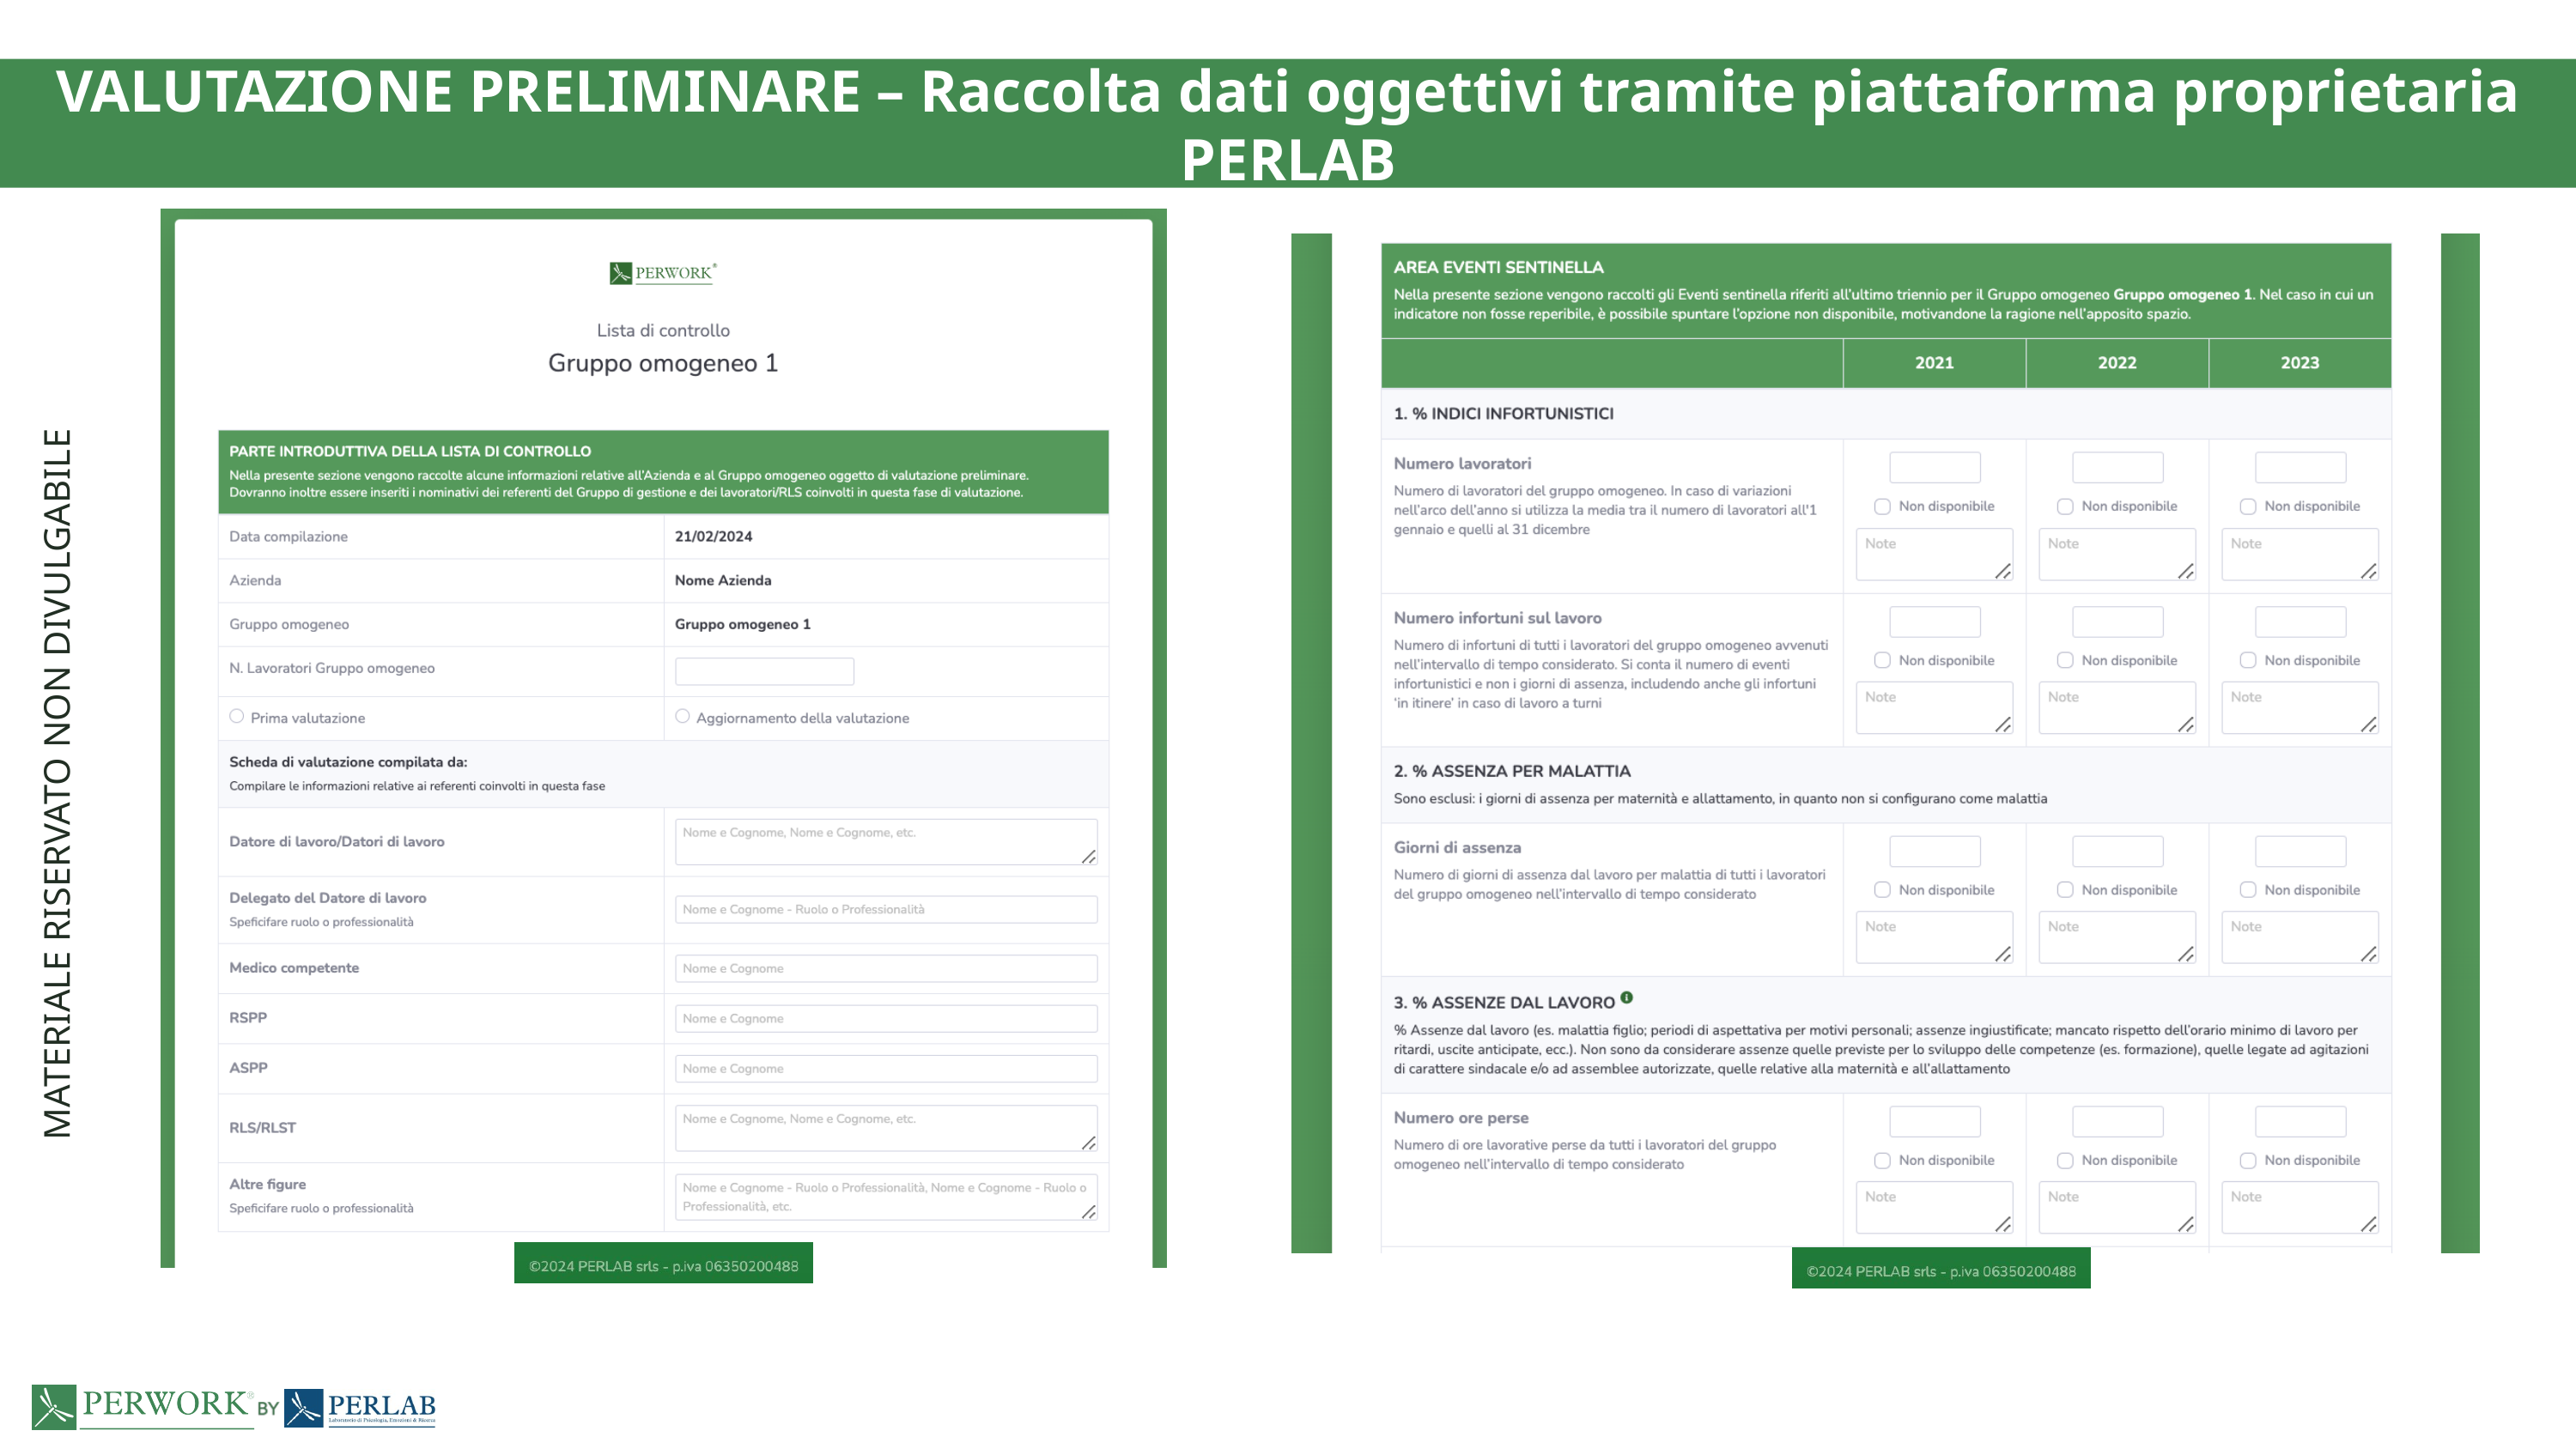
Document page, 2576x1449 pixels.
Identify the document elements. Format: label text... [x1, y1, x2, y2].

text_box VALUTAZIONE PRELIMINARE – Raccolta dati oggettivi tramite piattaforma proprietaria PERLAB [0, 58, 2576, 190]
picture [1291, 233, 2480, 1288]
text_box MATERIALE RISERVATO NON DIVULGABILE [7, 220, 148, 1349]
picture [161, 209, 1167, 1283]
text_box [32, 1380, 436, 1434]
